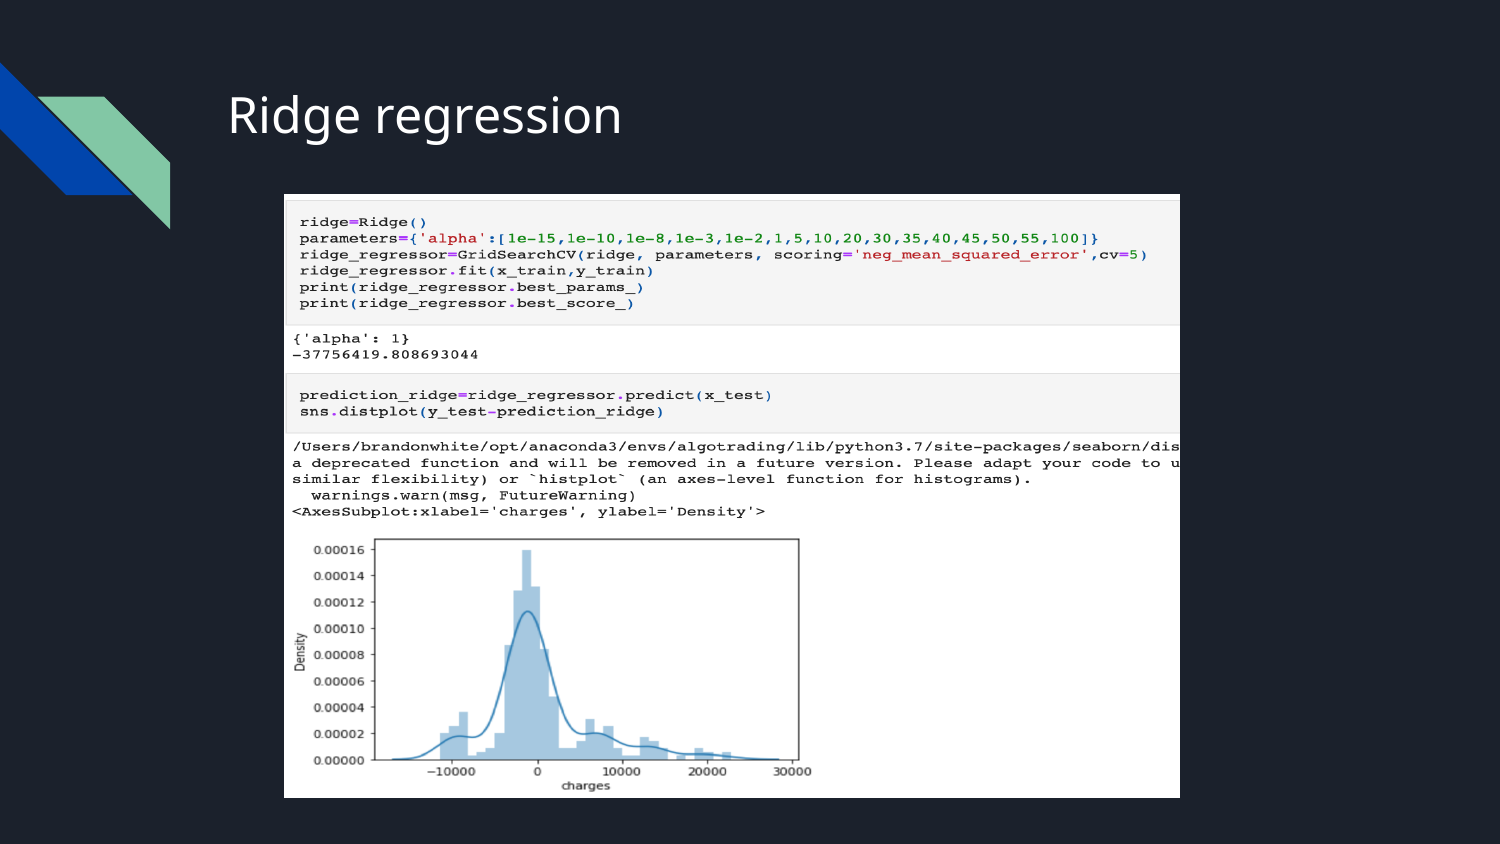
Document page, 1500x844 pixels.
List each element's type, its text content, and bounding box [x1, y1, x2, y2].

title Ridge regression [212, 64, 1368, 215]
picture [284, 193, 1181, 798]
